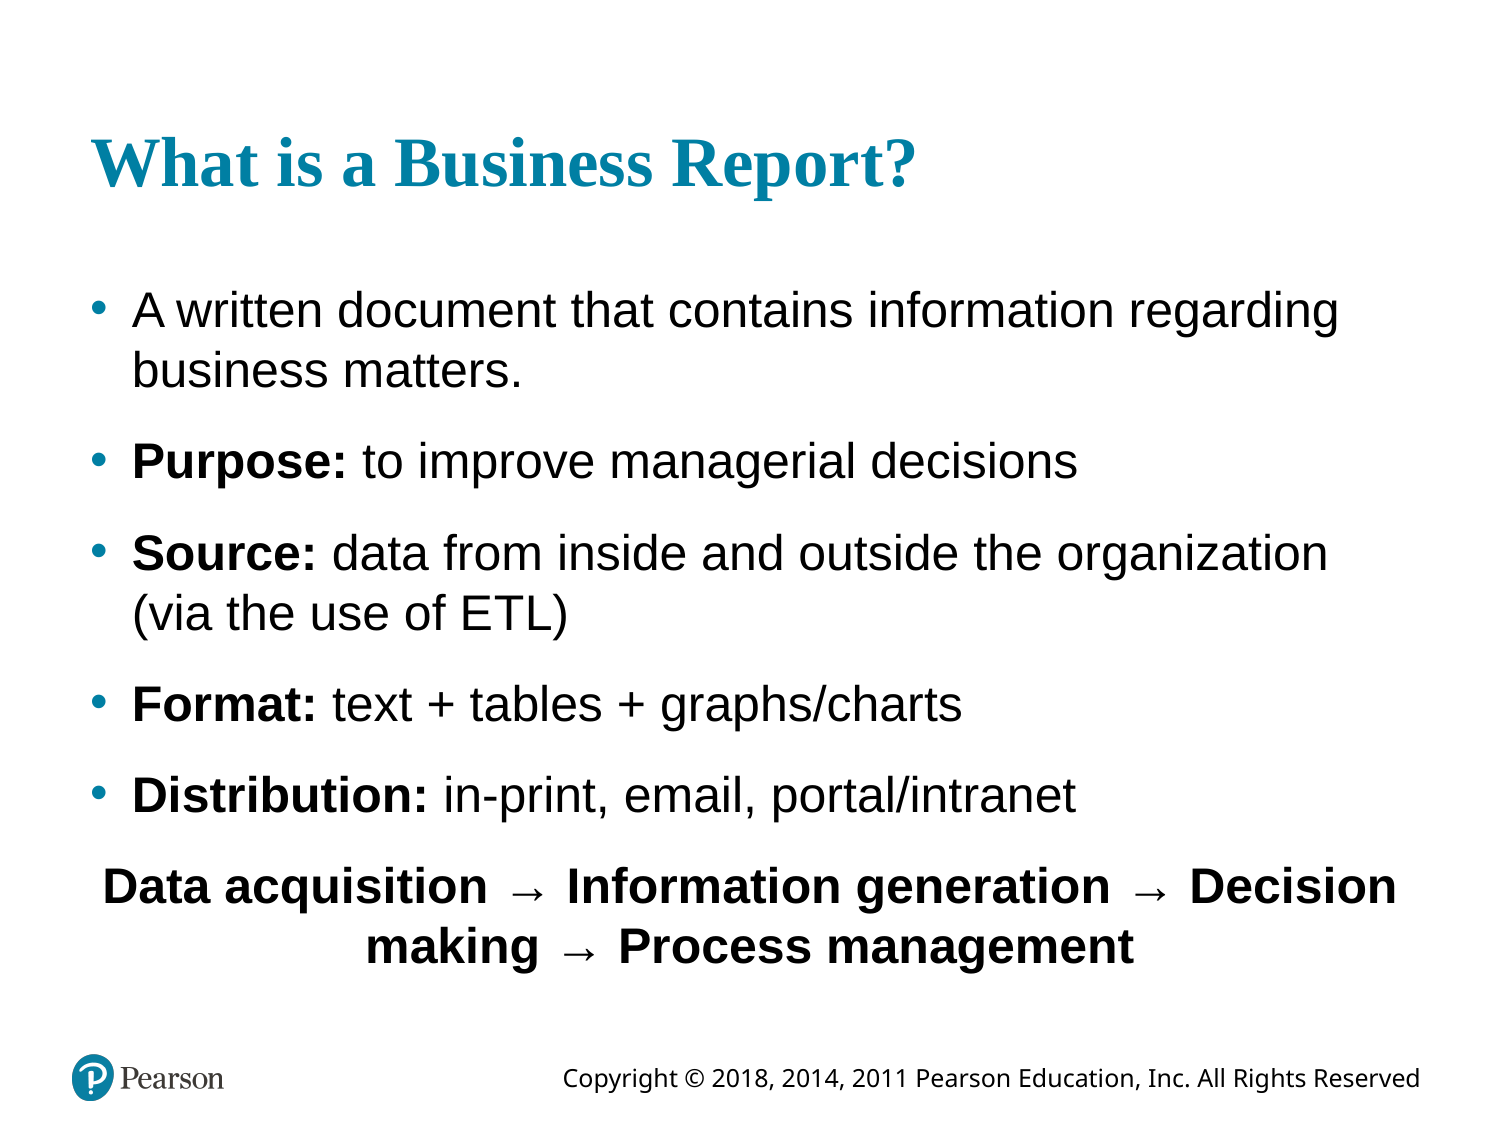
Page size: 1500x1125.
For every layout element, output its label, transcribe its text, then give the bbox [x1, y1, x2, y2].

picture [80, 1063, 106, 1088]
picture [98, 1054, 224, 1101]
list A written document that contains information regarding business matters. Purpose: to improve managerial decisions Source: data from inside and outside the organization (via the use of E T L) Format: text + tables + graphs/charts Distribution: in-print, email, portal/intranet Data acquisition → Information generation → Decision making → Process management [75, 262, 1425, 1005]
picture [72, 1087, 83, 1101]
picture [72, 1054, 88, 1070]
title What is a Business Report? [75, 35, 1425, 216]
